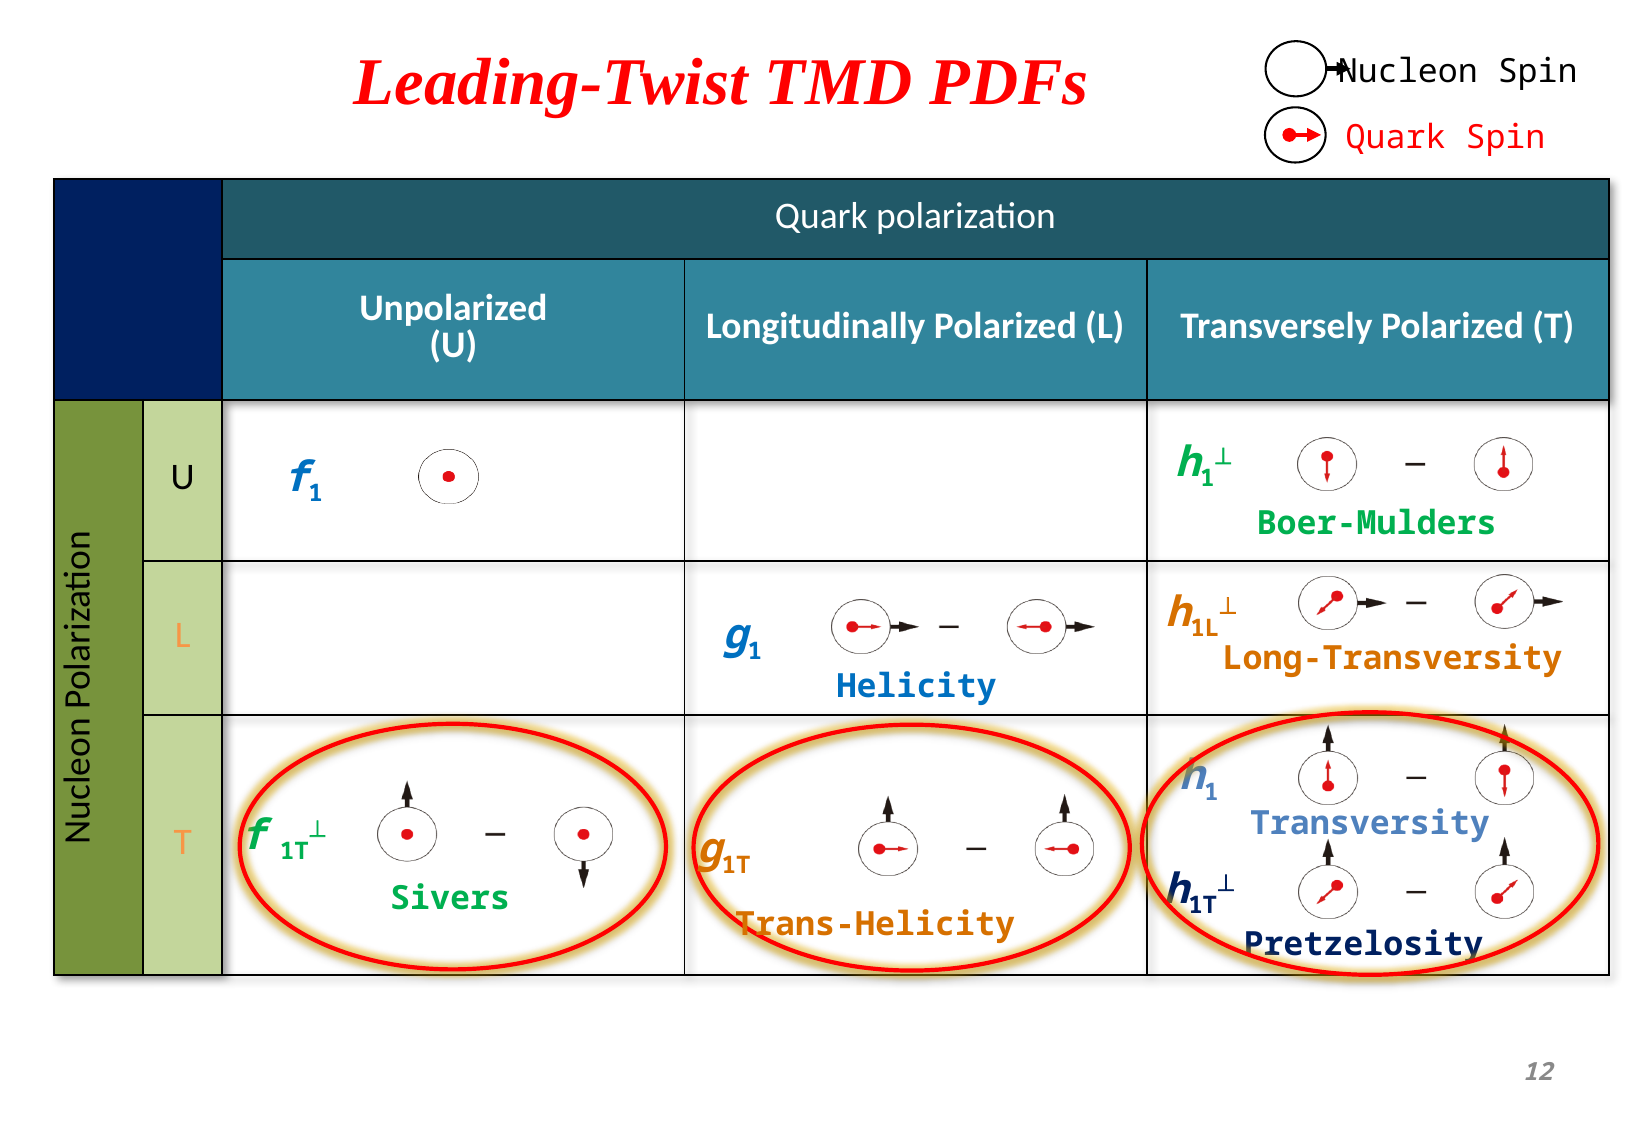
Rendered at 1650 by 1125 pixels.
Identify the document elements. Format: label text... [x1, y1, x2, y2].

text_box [1172, 724, 1534, 836]
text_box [1154, 836, 1534, 971]
text_box [299, 933, 606, 971]
table_cell [494, 716, 684, 974]
table_cell [223, 716, 413, 974]
table_cell [685, 716, 832, 827]
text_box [717, 599, 1095, 713]
text_box [273, 723, 667, 926]
table_cell [1000, 882, 1146, 974]
slide_number 12 [1182, 1042, 1568, 1103]
table_cell T [144, 716, 221, 974]
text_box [281, 441, 479, 508]
text_box [1141, 782, 1167, 878]
table_cell [1148, 716, 1269, 790]
table_cell L [144, 562, 221, 714]
table_cell [223, 401, 684, 560]
table_cell [1471, 716, 1608, 831]
table_cell Nucleon Polarization [55, 401, 142, 974]
table_cell [223, 562, 684, 714]
table_cell Unpolarized (U) [223, 260, 684, 399]
table_cell [1537, 863, 1608, 974]
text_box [1167, 427, 1533, 550]
table_cell [685, 562, 1146, 714]
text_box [1264, 40, 1566, 164]
table_cell [1148, 562, 1608, 714]
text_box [239, 780, 613, 925]
table_header [55, 180, 221, 399]
table_cell [685, 401, 1146, 560]
table_cell Longitudinally Polarized (L) [685, 260, 1146, 399]
table_cell [993, 716, 1146, 814]
table_header Quark polarization [223, 180, 1608, 258]
text_box [816, 959, 1007, 972]
table_cell [685, 873, 823, 974]
text_box [1538, 753, 1600, 934]
text_box [716, 723, 1131, 913]
text_box [1276, 711, 1464, 723]
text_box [693, 794, 1094, 951]
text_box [1156, 573, 1563, 685]
table_cell U [144, 401, 221, 560]
title Leading-Twist TMD PDFs [0, 12, 1485, 143]
table_cell Transversely Polarized (T) [1148, 260, 1608, 399]
table_cell [1148, 401, 1608, 560]
